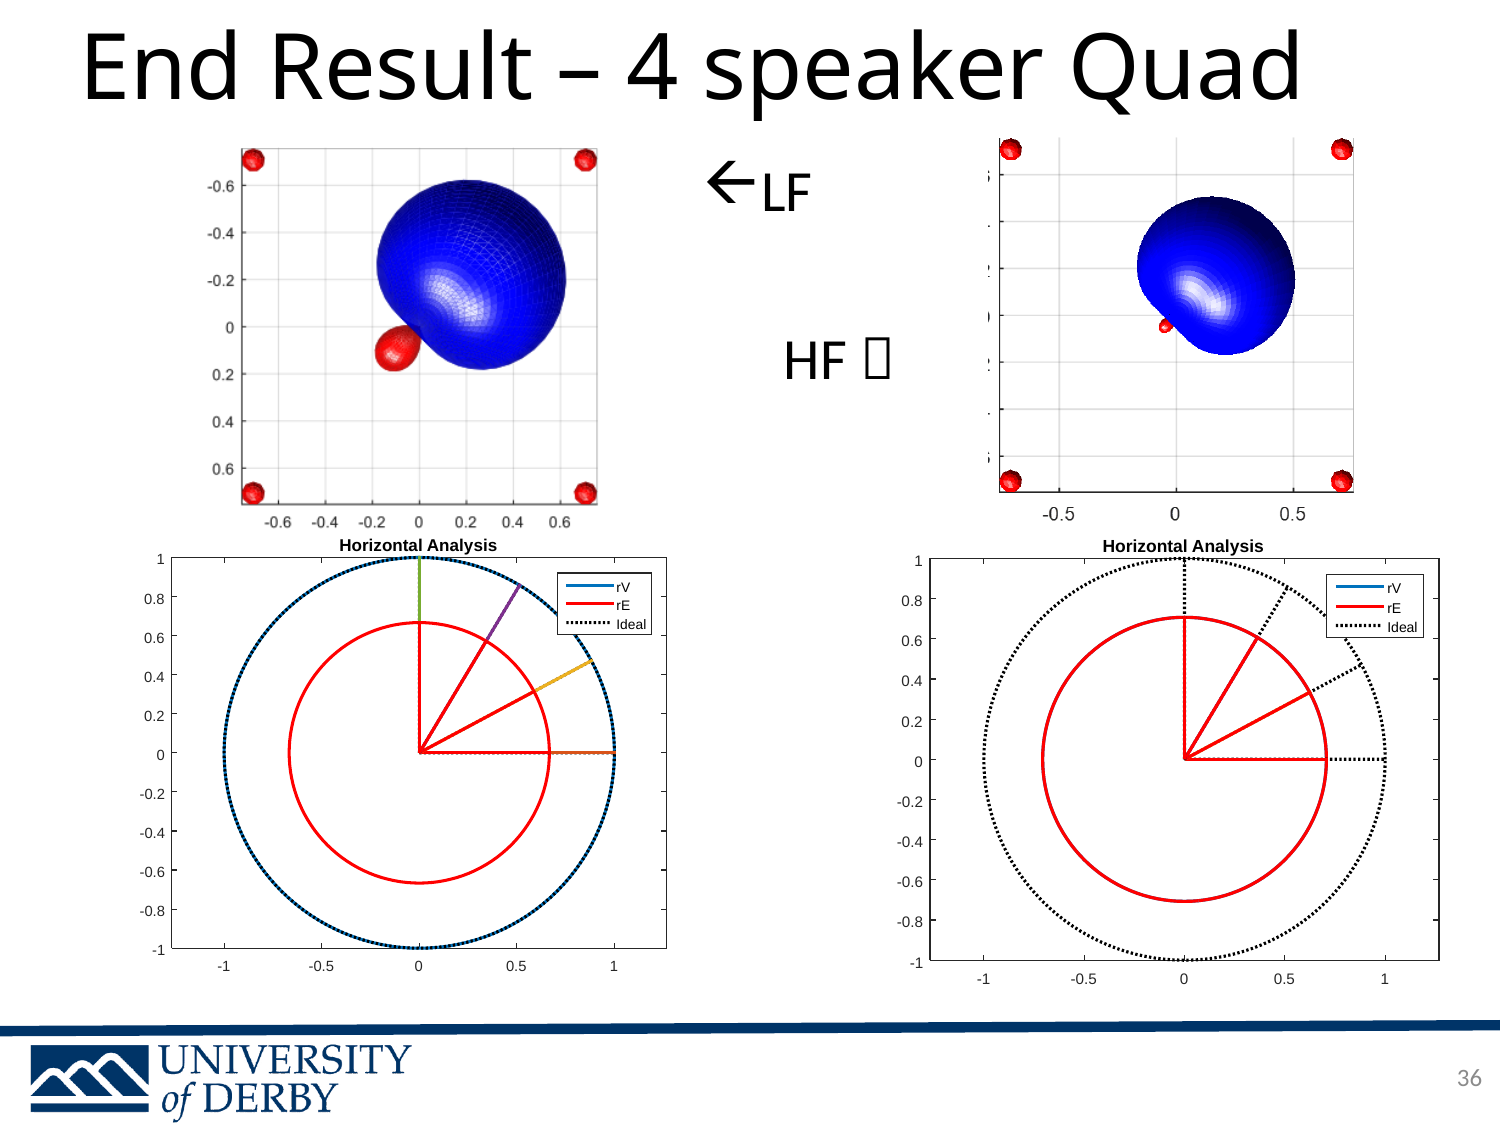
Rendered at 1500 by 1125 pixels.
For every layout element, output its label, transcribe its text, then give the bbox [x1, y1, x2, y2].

picture [844, 128, 1500, 1014]
picture [0, 135, 727, 1125]
slide_number 36 [1333, 1046, 1498, 1107]
list LF HF  [687, 154, 911, 438]
title End Result – 4 speaker Quad [64, 0, 1435, 139]
